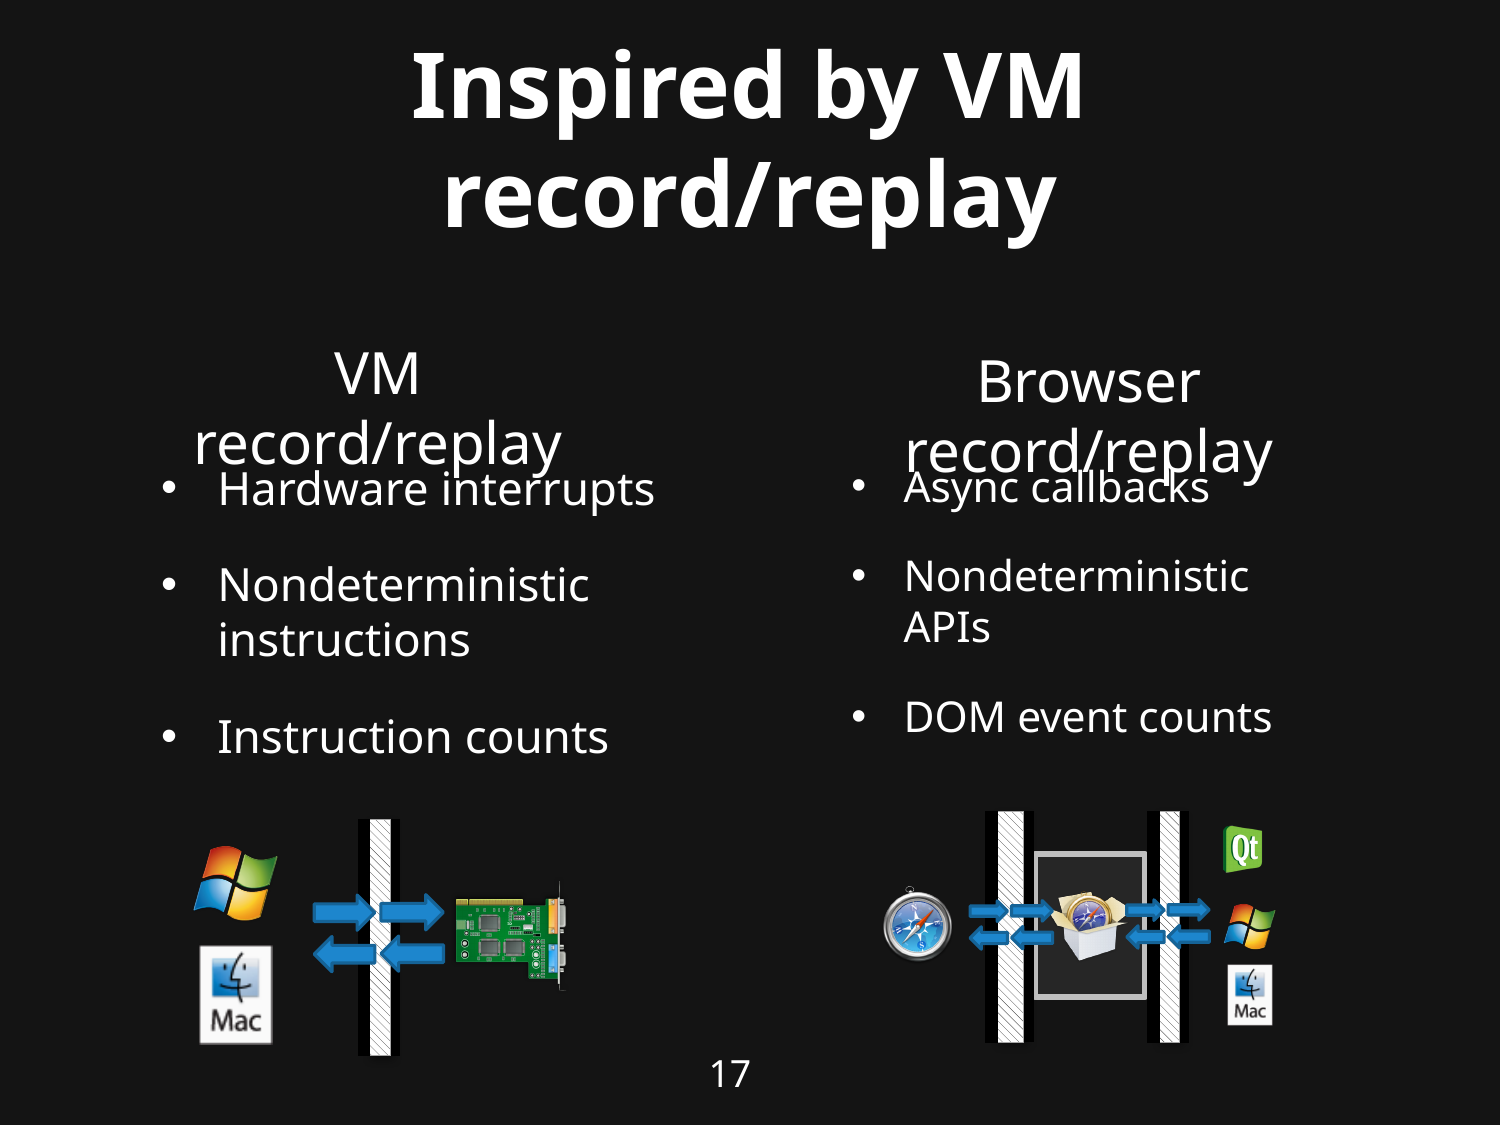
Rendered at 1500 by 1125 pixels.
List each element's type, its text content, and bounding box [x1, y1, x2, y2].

picture [199, 945, 262, 1045]
text_box VM record/replay [141, 328, 616, 484]
text_box Async callbacks Nondeterministic APIs DOM event counts [836, 492, 1341, 751]
picture [1227, 964, 1273, 1026]
slide_number 17 [693, 1042, 807, 1103]
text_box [961, 726, 1194, 1125]
picture [1223, 900, 1277, 954]
text_box Browser record/replay [806, 336, 1371, 492]
picture [877, 885, 958, 966]
text_box Hardware interrupts Nondeterministic instructions Instruction counts [146, 451, 694, 790]
picture [1221, 824, 1278, 881]
picture [500, 877, 569, 996]
picture [192, 840, 262, 928]
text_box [262, 749, 500, 1125]
text_box Inspired by VM record/replay [112, 19, 1388, 255]
